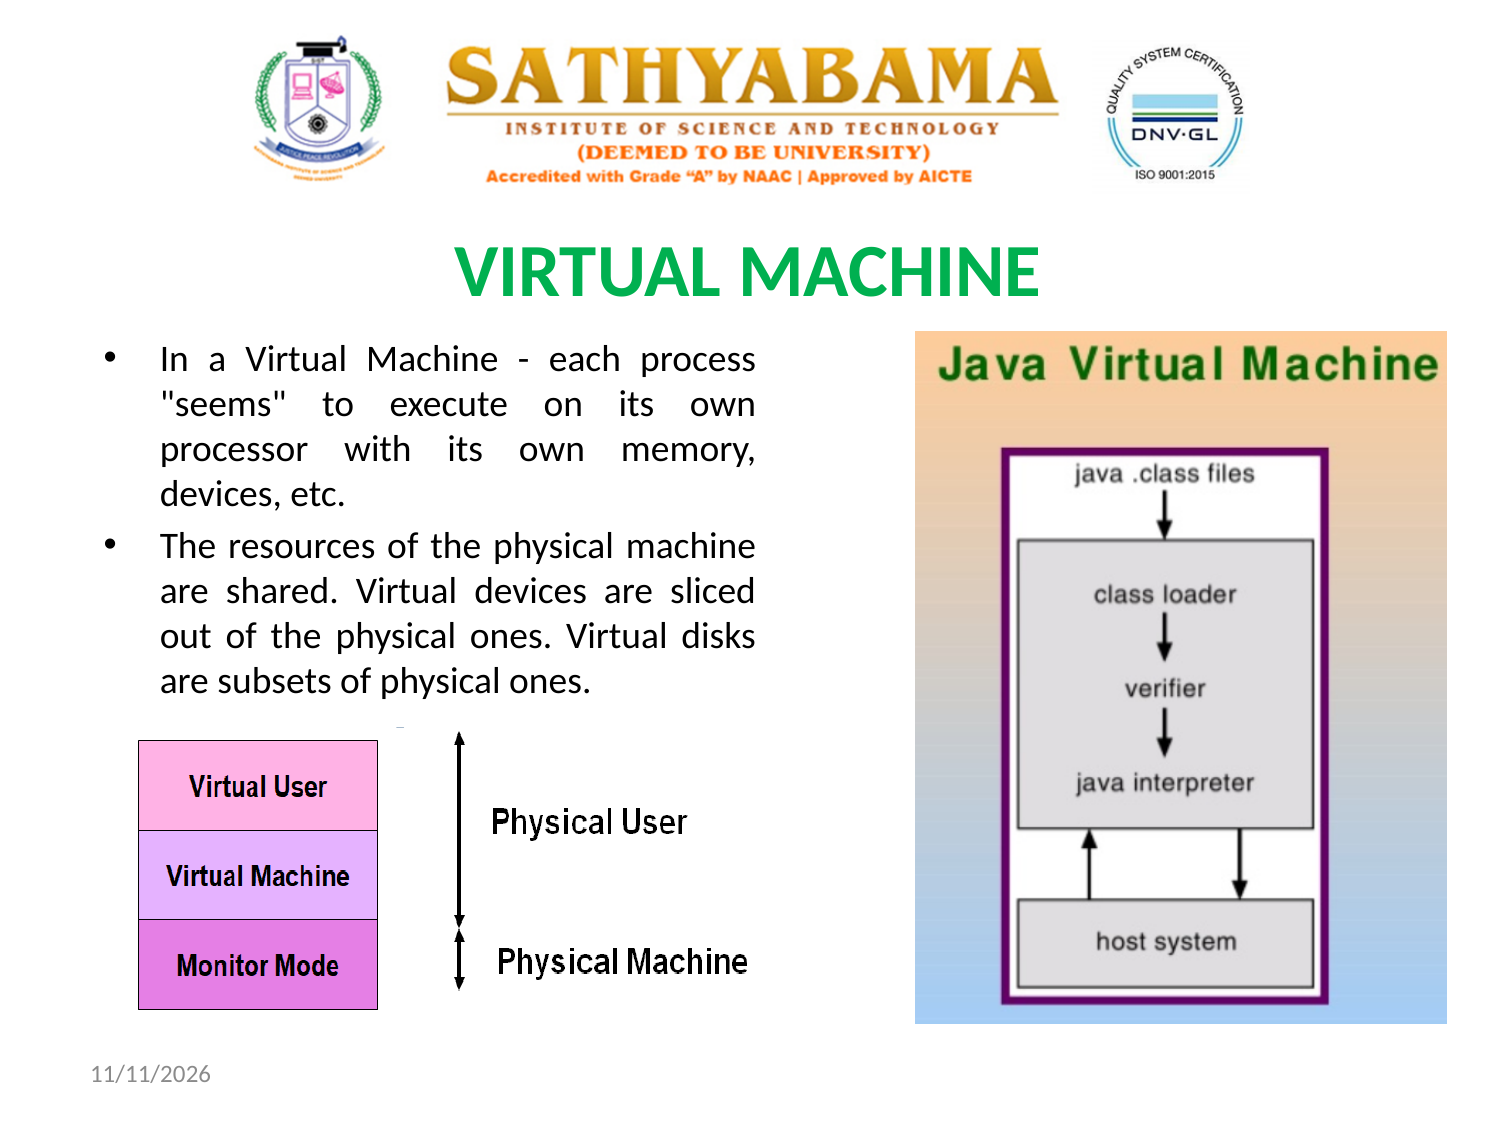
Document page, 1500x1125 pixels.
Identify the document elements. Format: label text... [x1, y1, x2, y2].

picture [113, 727, 765, 1024]
title VIRTUAL MACHINE [72, 172, 1423, 361]
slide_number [75, 1042, 425, 1103]
picture [229, 31, 1266, 207]
list In a Virtual Machine - each process "seems" to execute on its own processor with its own memory, devices, etc. The resources of the physical machine are shared. Virtual devices are sliced out of the physical ones. Virtual disks are subsets of physical ones. [88, 326, 1425, 1005]
picture [915, 330, 1448, 1024]
